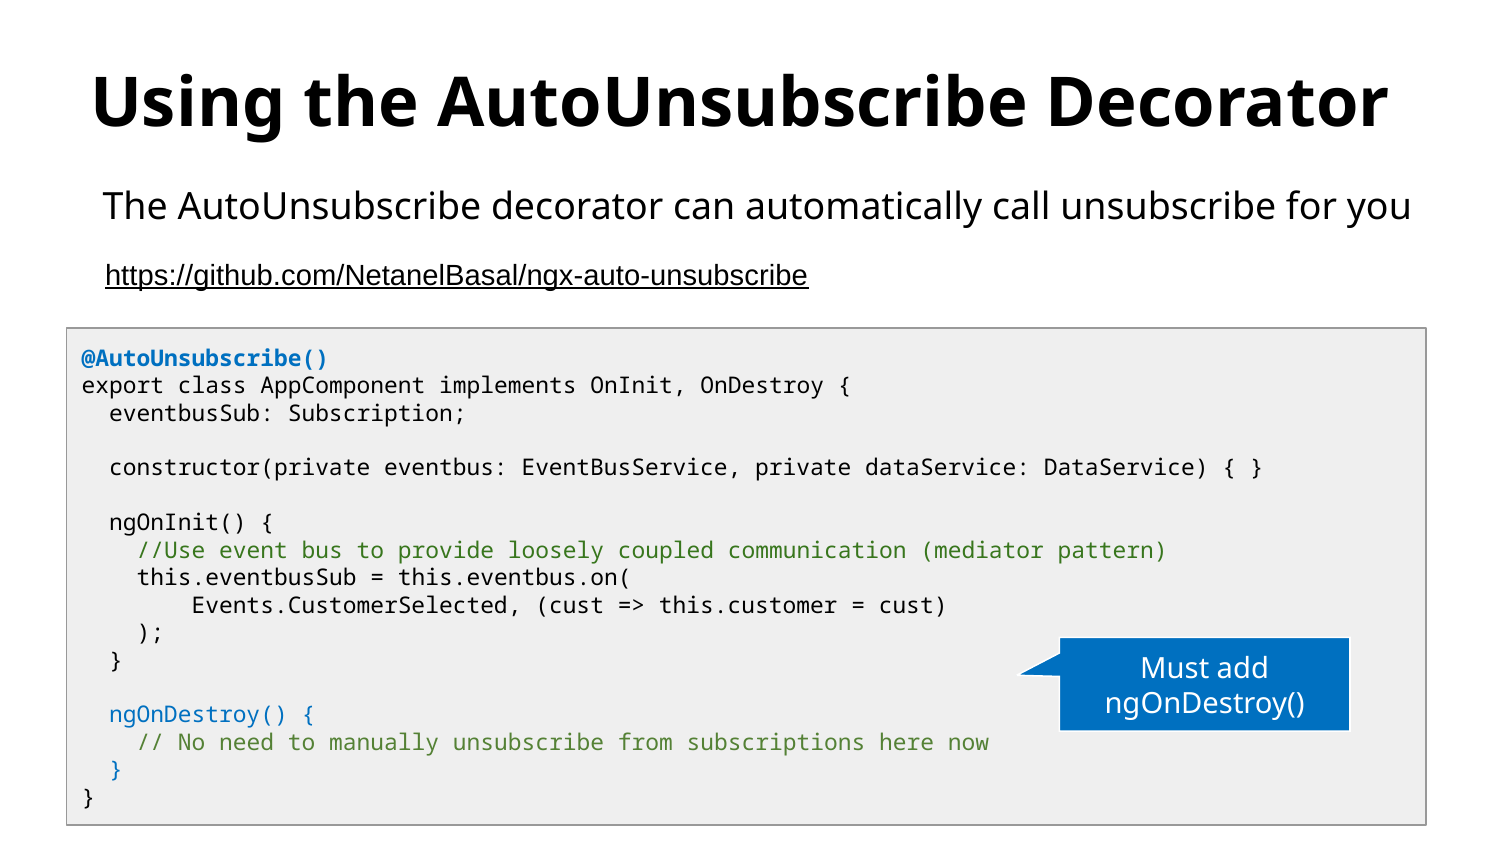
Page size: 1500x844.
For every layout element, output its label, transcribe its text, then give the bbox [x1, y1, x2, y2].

title Using the AutoUnsubscribe Decorator [75, 33, 1425, 167]
text_box @AutoUnsubscribe() export class AppComponent implements OnInit, OnDestroy { eventbusSub: Subscription; constructor(private eventbus: EventBusService, private dataService: DataService) { } ngOnInit() { //Use event bus to provide loosely coupled communication (mediator pattern) this.eventbusSub = this.eventbus.on( Events.CustomerSelected, (cust => this.customer = cust) ); } ngOnDestroy() { // No need to manually unsubscribe from subscriptions here now } } [66, 328, 1426, 825]
text_box https://github.com/NetanelBasal/ngx-auto-unsubscribe [93, 250, 943, 297]
text_box The AutoUnsubscribe decorator can automatically call unsubscribe for you [71, 167, 1459, 300]
text_box Must add ngOnDestroy() [1016, 637, 1351, 732]
